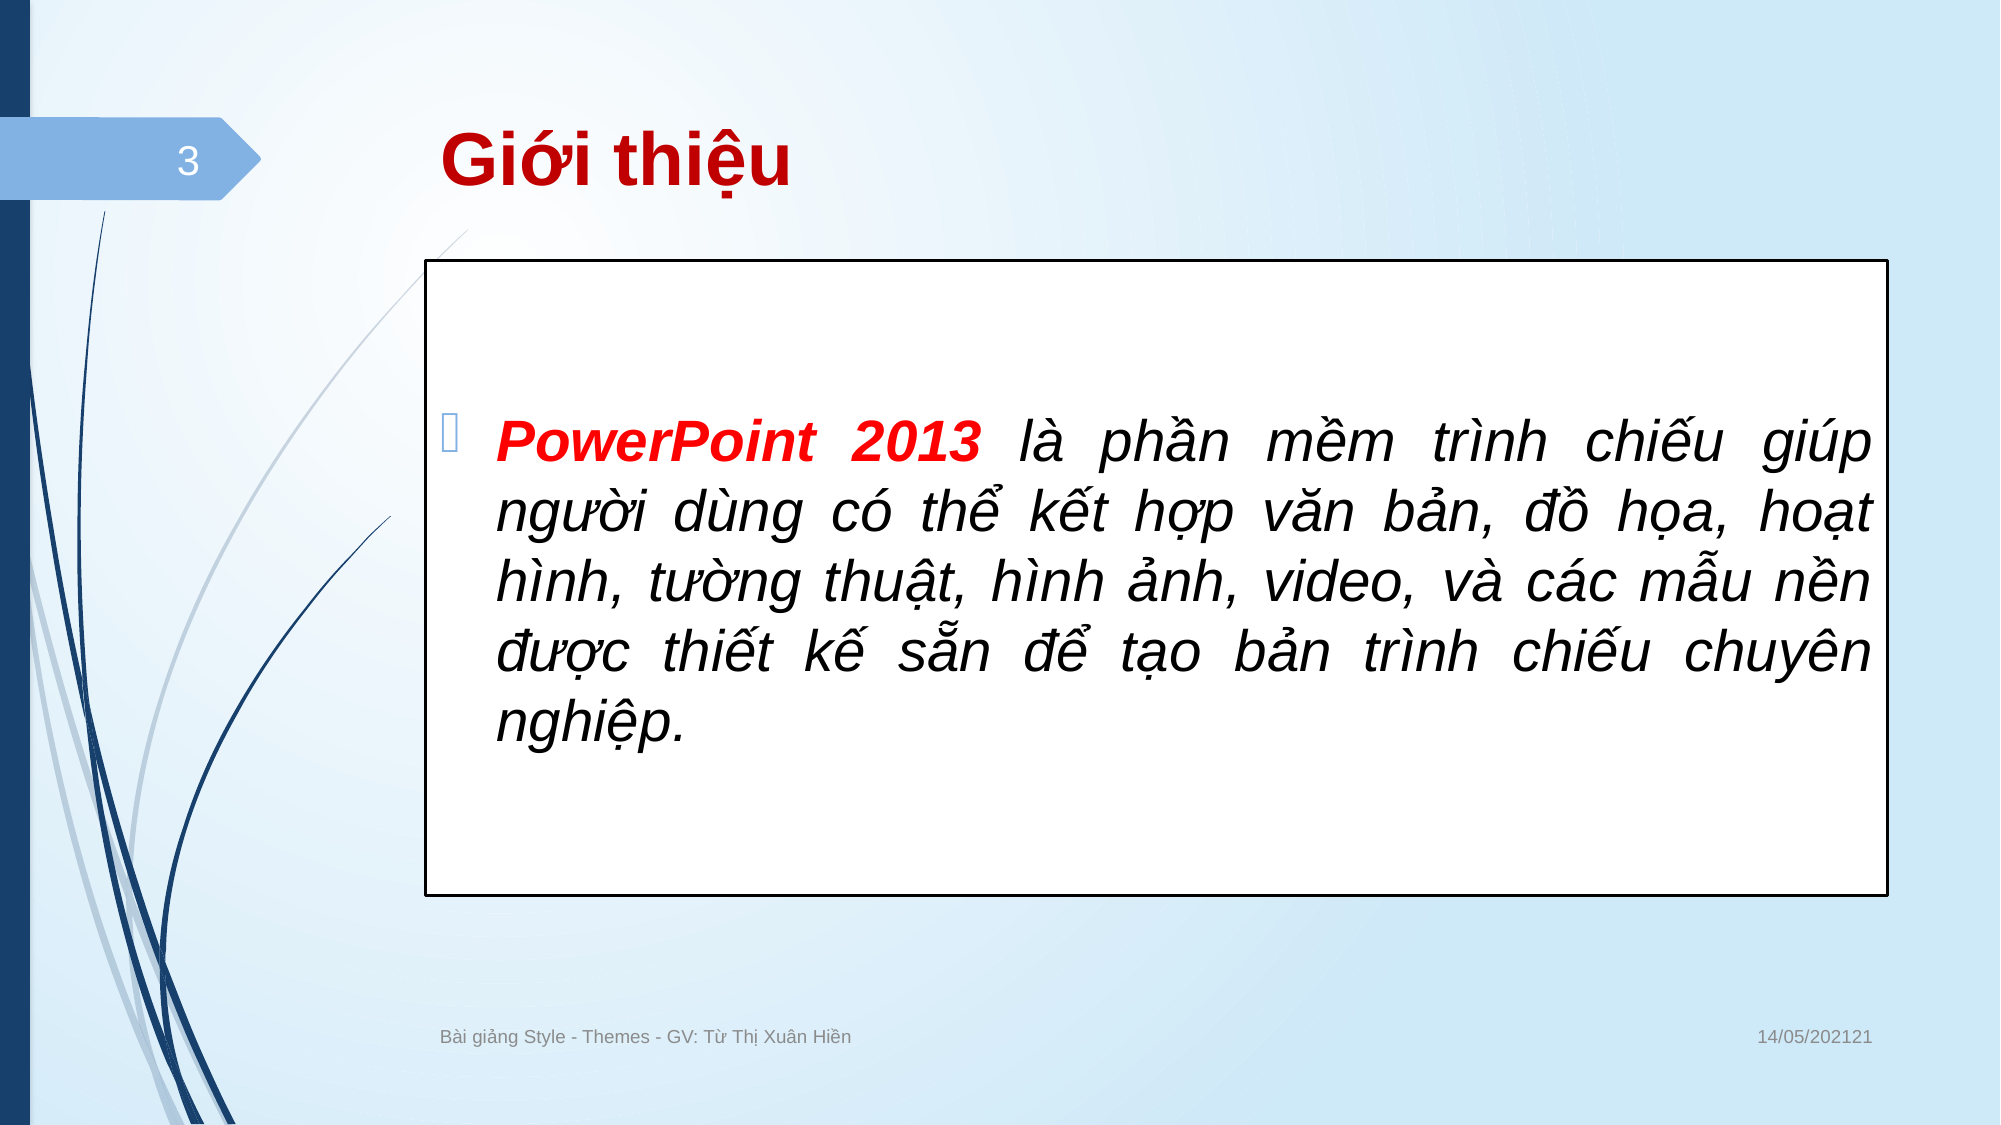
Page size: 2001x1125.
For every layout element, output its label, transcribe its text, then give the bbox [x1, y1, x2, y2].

title Giới thiệu [425, 102, 1888, 238]
footer Bài giảng Style - Themes - GV: Từ Thị Xuân Hiền [424, 1006, 1675, 1067]
list PowerPoint 2013 là phần mềm trình chiếu giúp người dùng có thể kết hợp văn bản, đồ họa, hoạt hình, tường thuật, hình ảnh, video, và các mẫu nền được thiết kế sẵn để tạo bản trình chiếu chuyên nghiệp. [424, 259, 1889, 897]
slide_number 3 [87, 129, 216, 190]
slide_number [1699, 1005, 1888, 1067]
